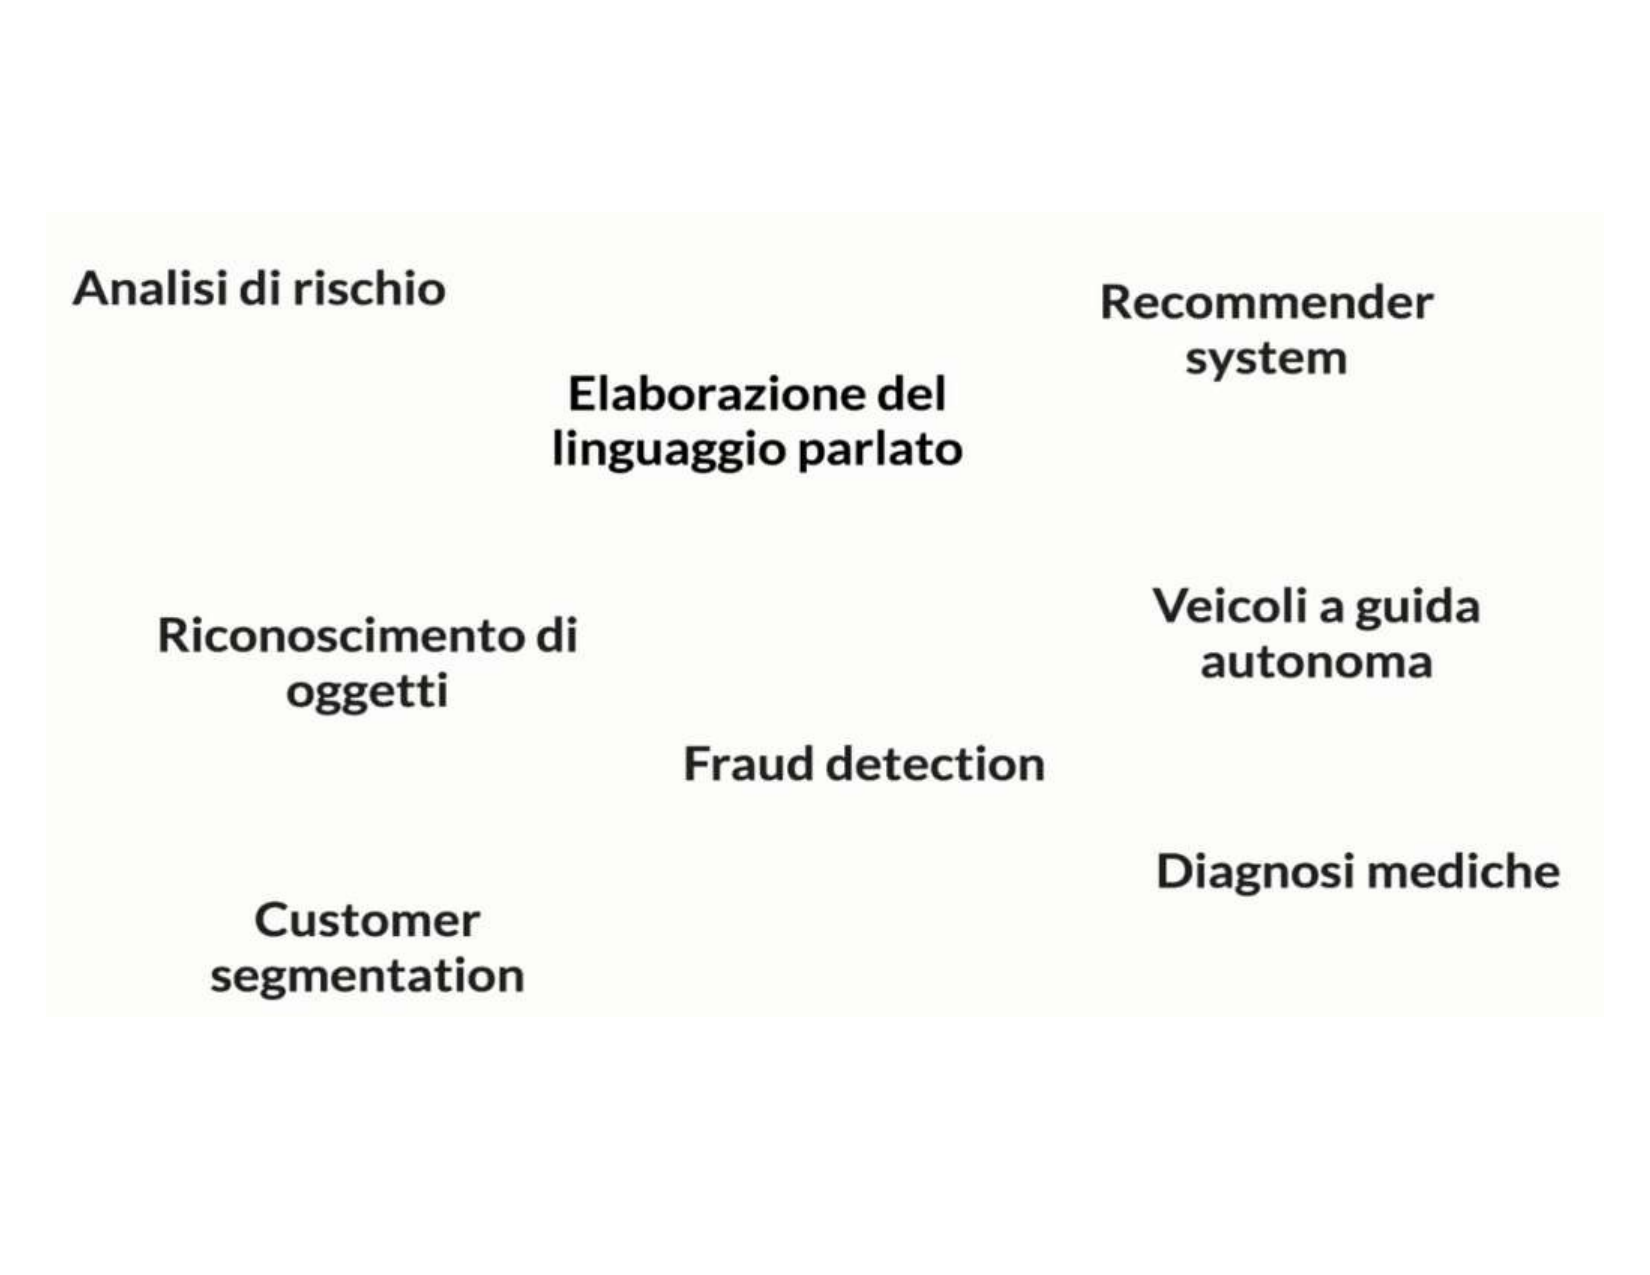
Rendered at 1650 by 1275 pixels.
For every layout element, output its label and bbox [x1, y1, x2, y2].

picture [46, 212, 1604, 1017]
